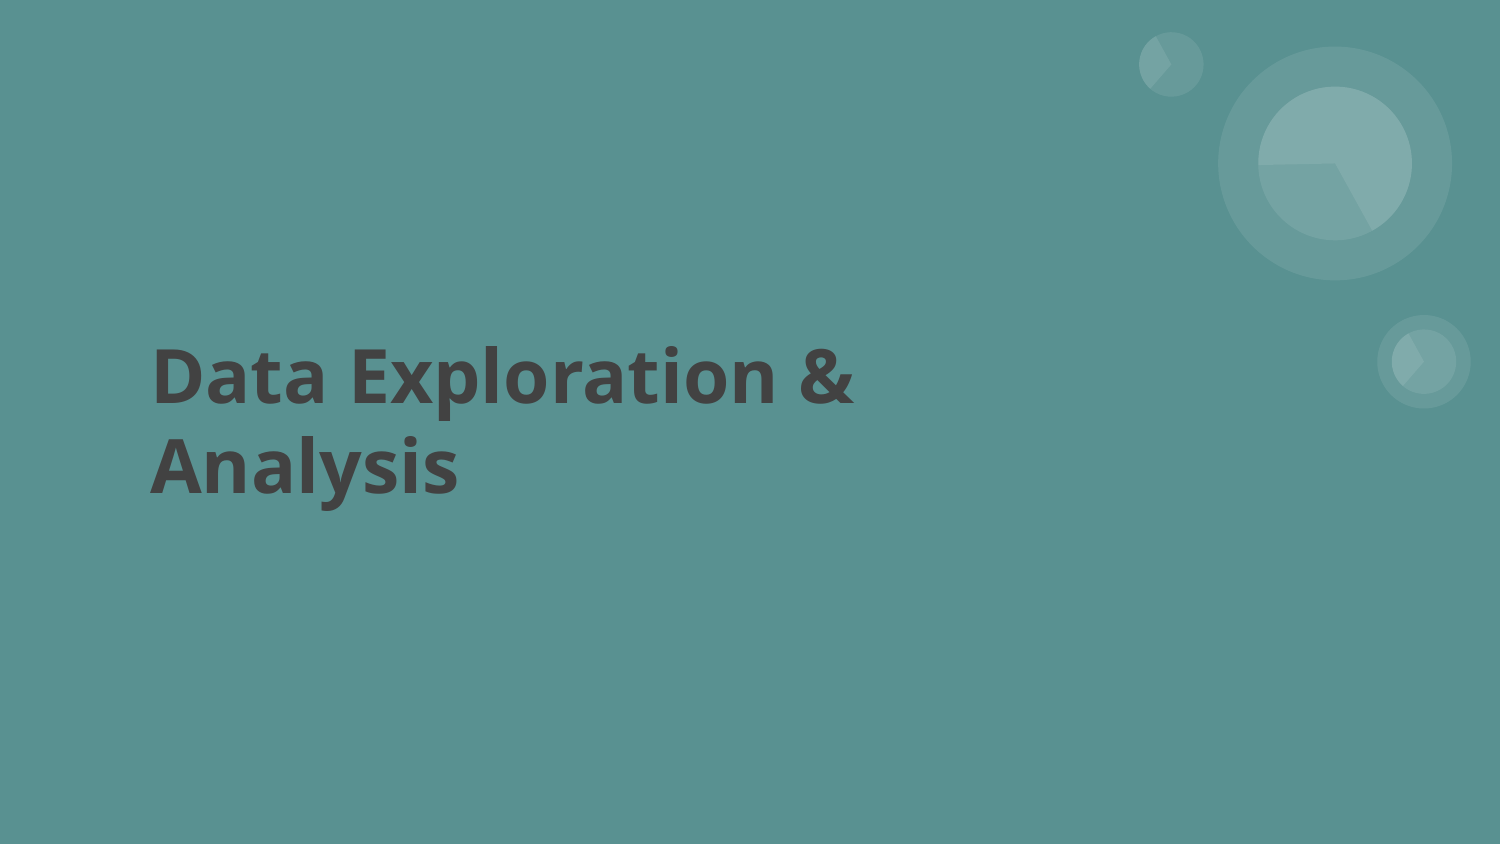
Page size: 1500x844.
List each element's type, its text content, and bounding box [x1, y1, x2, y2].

title Data Exploration & Analysis [135, 125, 1097, 712]
